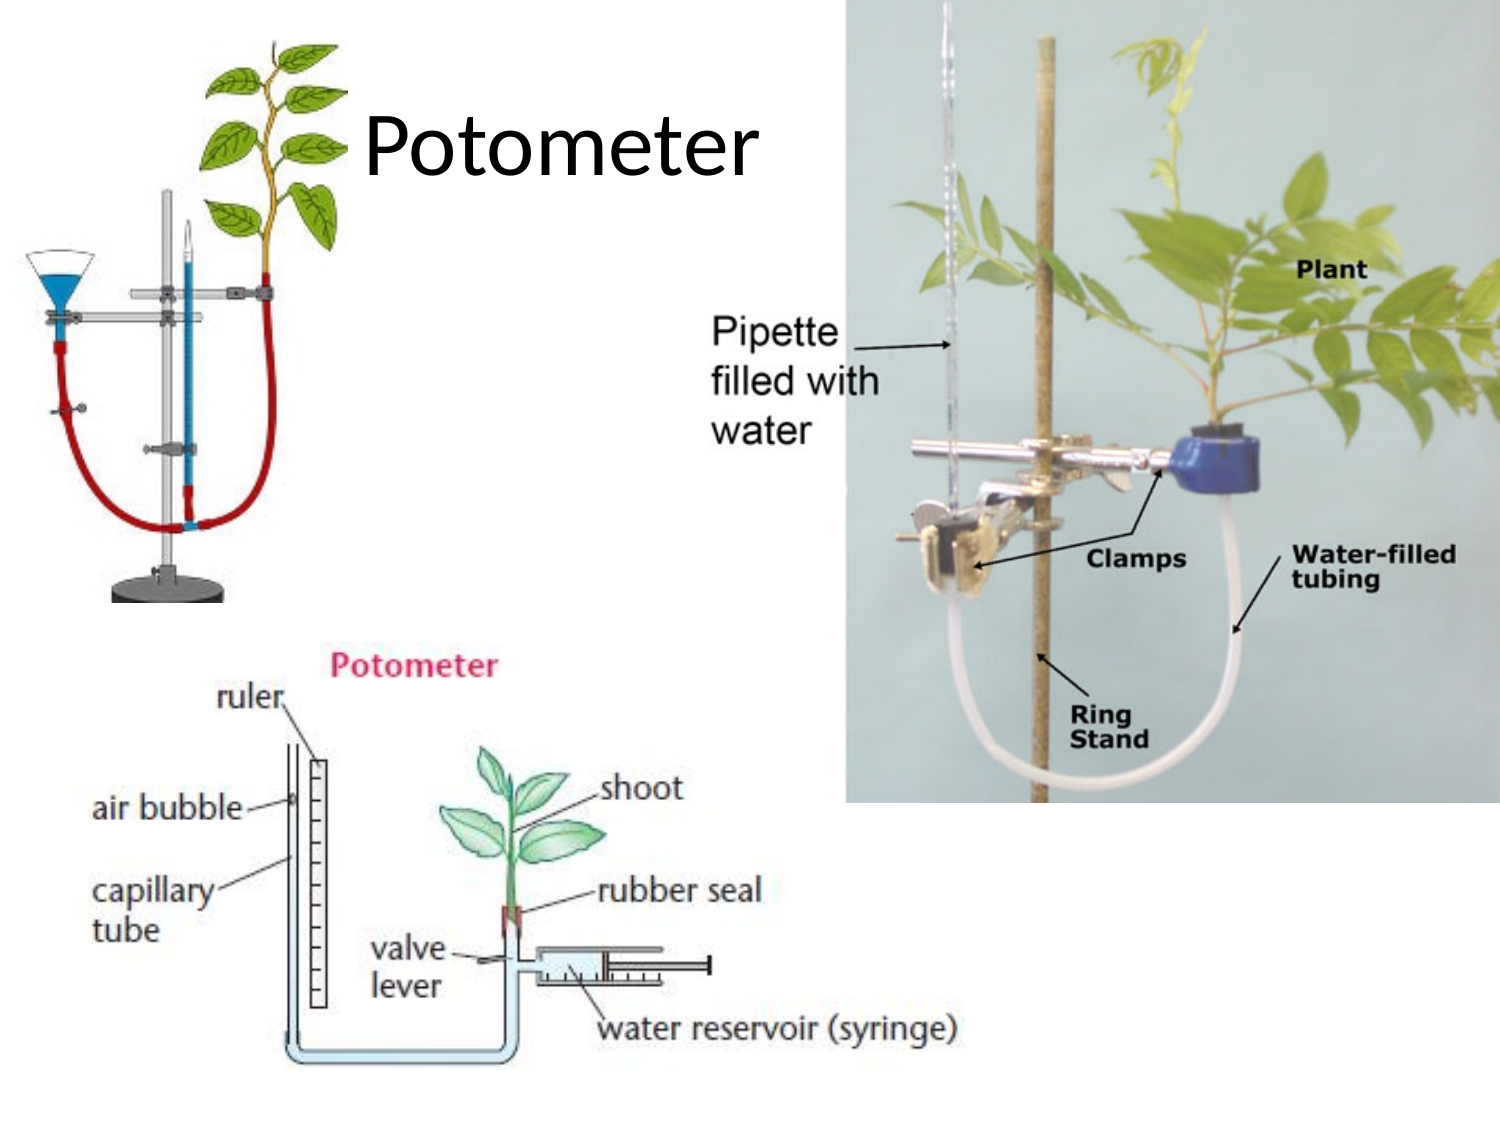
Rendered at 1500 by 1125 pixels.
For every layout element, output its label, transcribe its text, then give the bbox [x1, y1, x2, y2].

picture [10, 39, 349, 603]
picture [0, 0, 1500, 1125]
title Potometer [353, 45, 690, 233]
